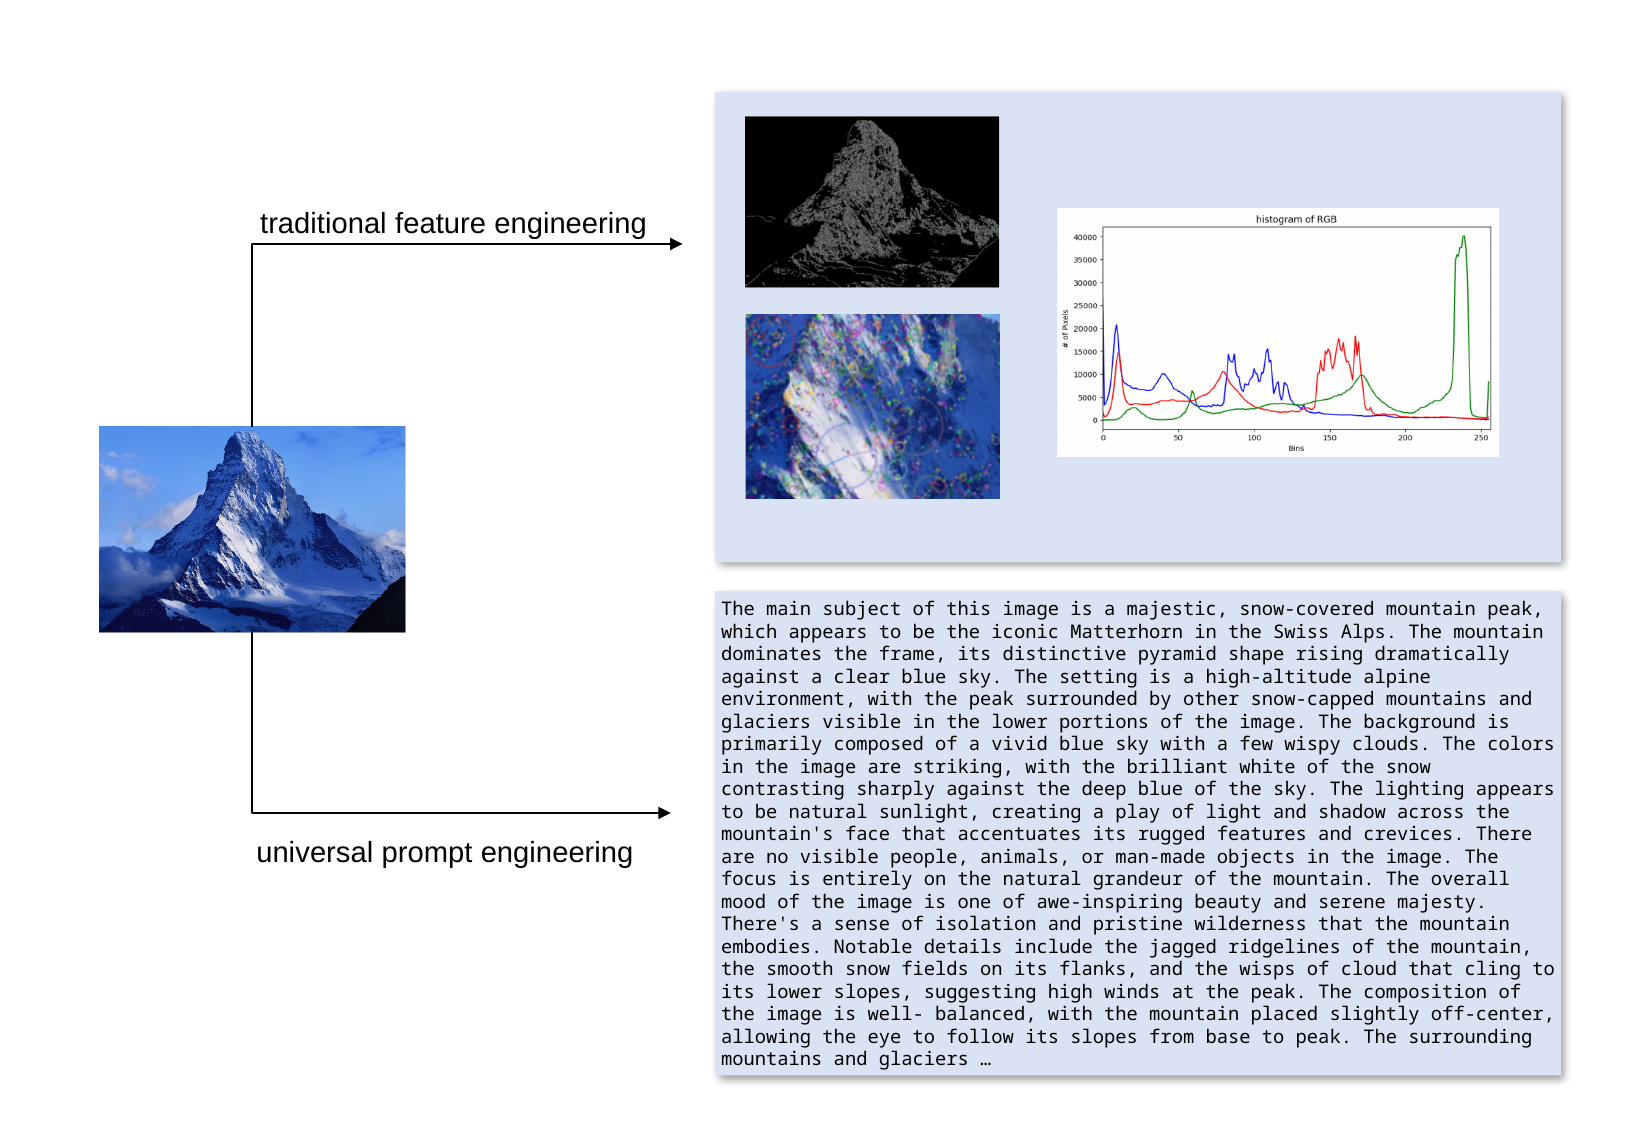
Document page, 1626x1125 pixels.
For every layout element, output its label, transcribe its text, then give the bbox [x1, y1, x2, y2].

text_box traditional feature engineering [565, 198, 656, 246]
text_box traditional feature engineering [254, 198, 370, 246]
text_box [375, 120, 560, 551]
text_box The main subject of this image is a majestic, snow-covered mountain peak, which appears to be the iconic Matterhorn in the Swiss Alps. The mountain dominates the frame, its distinctive pyramid shape rising dramatically against a clear blue sky. The setting is a high-altitude alpine environment, with the peak surrounded by other snow-capped mountains and glaciers visible in the lower portions of the image. The background is primarily composed of a vivid blue sky with a few wispy clouds. The colors in the image are striking, with the brilliant white of the snow contrasting sharply against the deep blue of the sky. The lighting appears to be natural sunlight, creating a play of light and shadow across the mountain's face that accentuates its rugged features and crevices. There are no visible people, animals, or man-made objects in the image. The focus is entirely on the natural grandeur of the mountain. The overall mood of the image is one of awe-inspiring beauty and serene majesty. There's a sense of isolation and pristine wilderness that the mountain embodies. Notable details include the jagged ridgelines of the mountain, the smooth snow fields on its flanks, and the wisps of cloud that cling to its lower slopes, suggesting high winds at the peak. The composition of the image is well- balanced, with the mountain placed slightly off-center, allowing the eye to follow its slopes from base to peak. The surrounding mountains and glaciers … [715, 591, 1562, 1076]
picture [745, 314, 1001, 500]
text_box universal prompt engineering [250, 827, 365, 875]
picture [745, 116, 1001, 288]
text_box [715, 92, 1562, 563]
text_box universal prompt engineering [557, 827, 653, 875]
picture [99, 426, 375, 633]
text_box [370, 513, 553, 932]
picture [1057, 207, 1500, 457]
